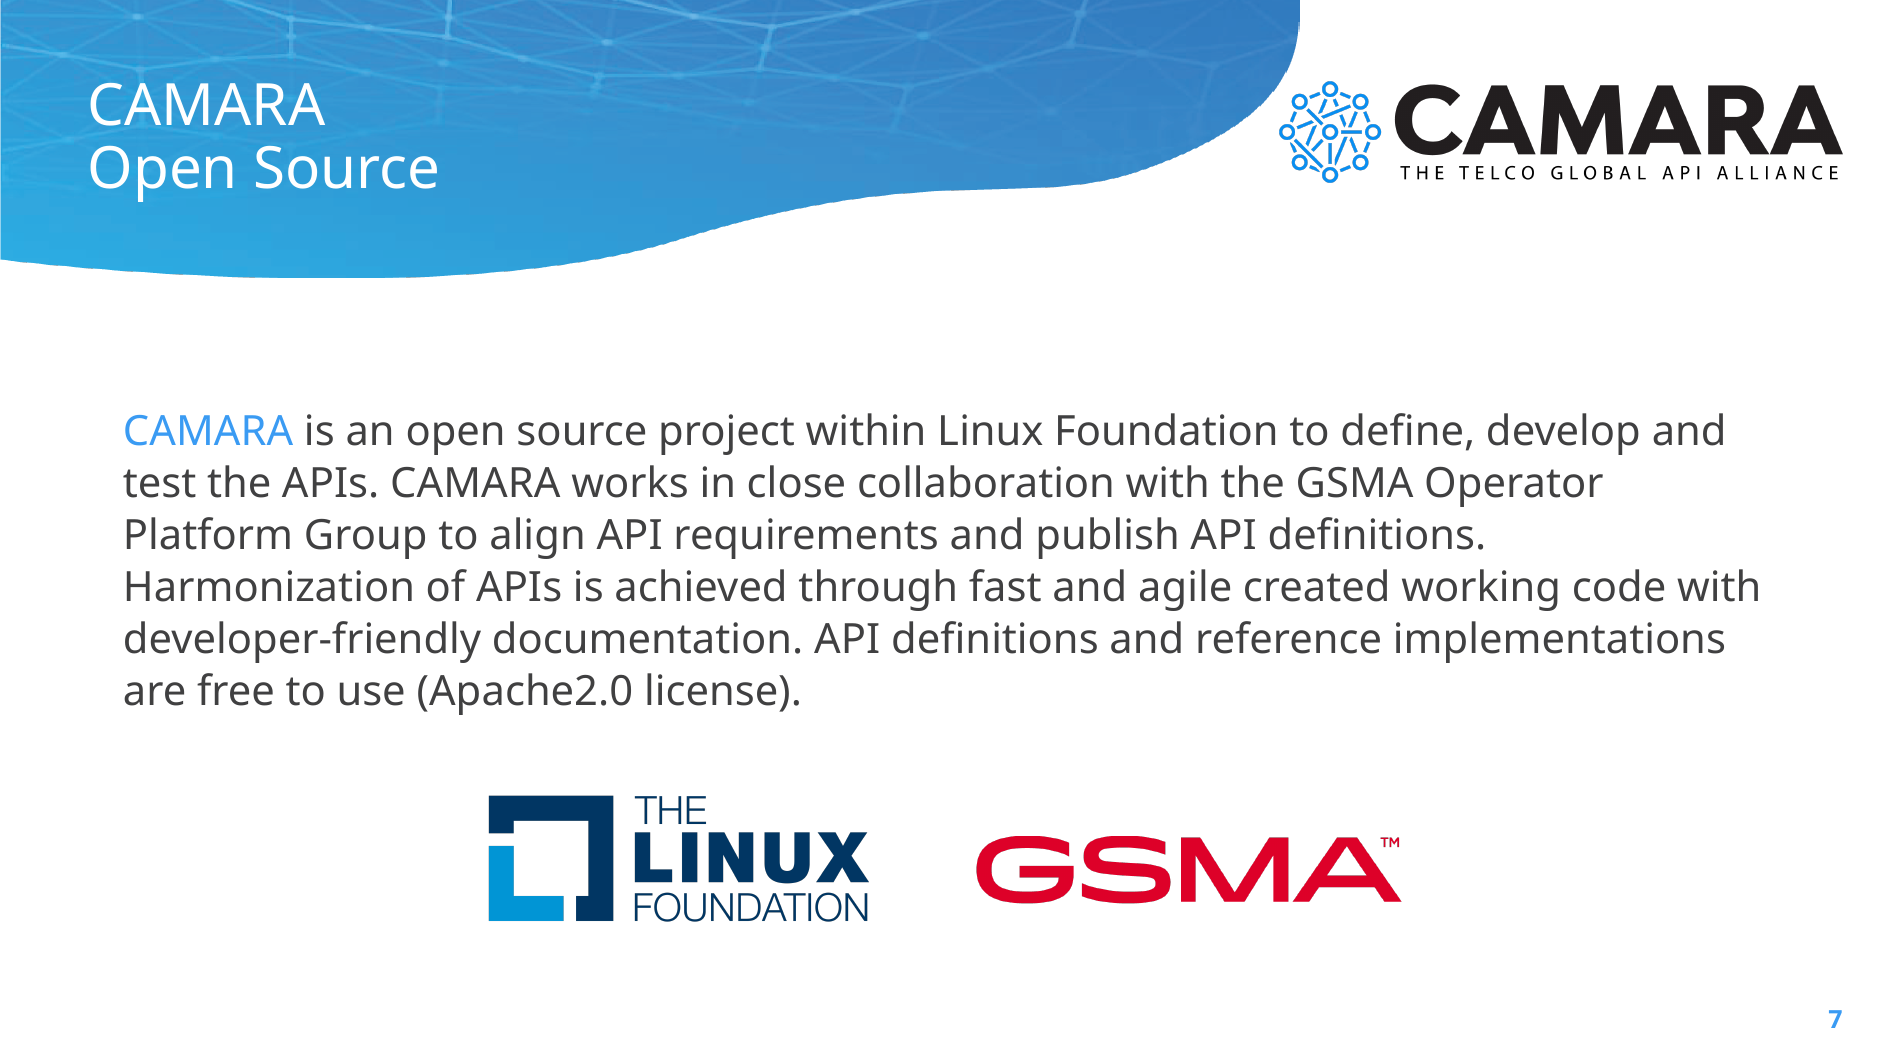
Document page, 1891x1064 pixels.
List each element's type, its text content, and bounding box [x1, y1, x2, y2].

picture [486, 793, 870, 923]
title CAMARA Open Source [72, 67, 1869, 197]
picture [974, 836, 1404, 905]
picture [0, 0, 1300, 278]
list CAMARA is an open source project within Linux Foundation to define, develop and test the APIs. CAMARA works in close collaboration with the GSMA Operator Platform Group to align API requirements and publish API definitions. Harmonization of APIs is achieved through fast and agile created working code with developer-friendly documentation. API definitions and reference implementations are free to use (Apache2.0 license). [122, 401, 1768, 723]
